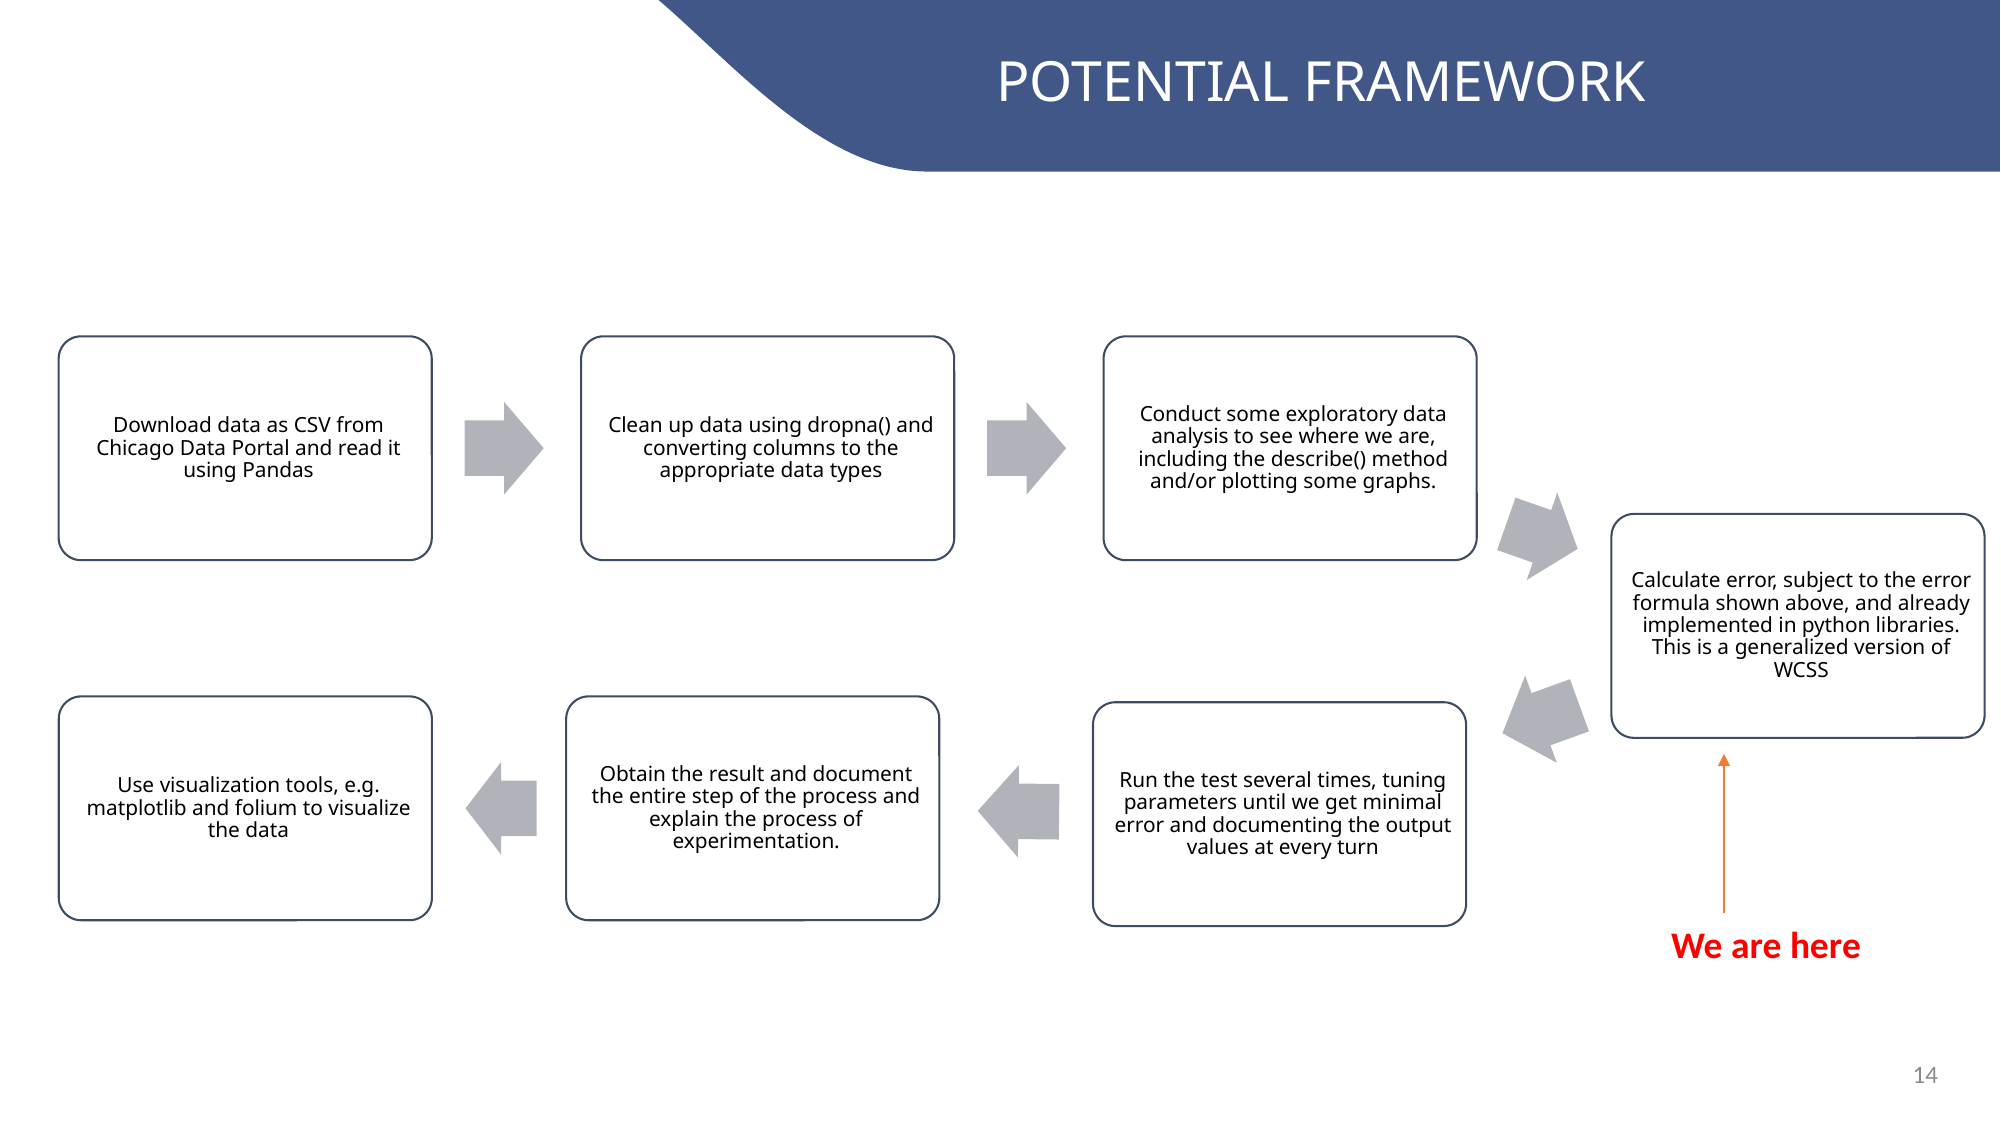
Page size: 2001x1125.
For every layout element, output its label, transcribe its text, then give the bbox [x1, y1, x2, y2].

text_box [57, 214, 2000, 1056]
text_box POTENTIAL FRAMEWORK [657, 0, 2000, 173]
slide_number 14 [1838, 1056, 1959, 1125]
